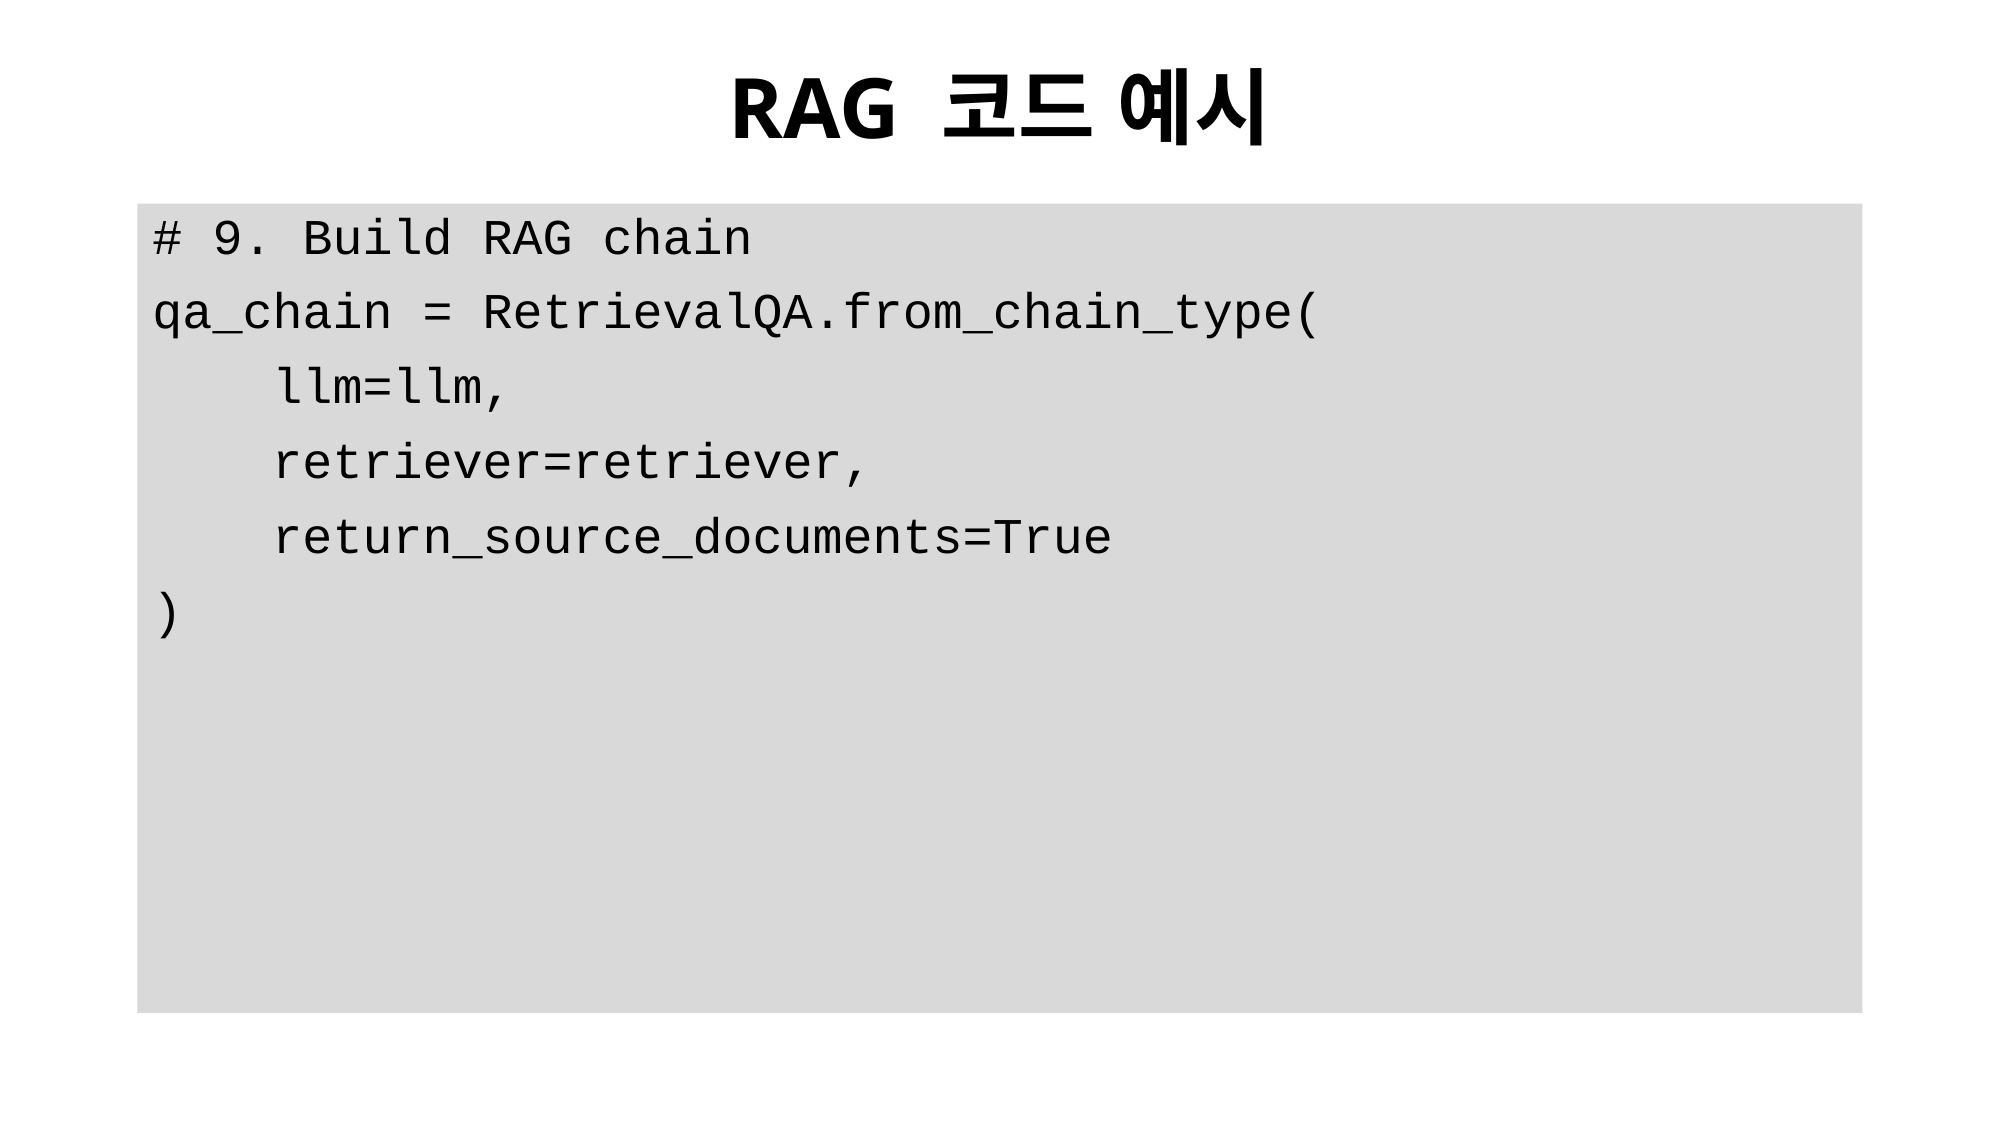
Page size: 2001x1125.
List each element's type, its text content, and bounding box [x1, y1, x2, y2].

title RAG 코드 예시 [137, 59, 1863, 163]
list # 9. Build RAG chain qa_chain = RetrievalQA.from_chain_type( llm=llm, retriever=retriever, return_source_documents=True ) [137, 203, 1863, 1014]
